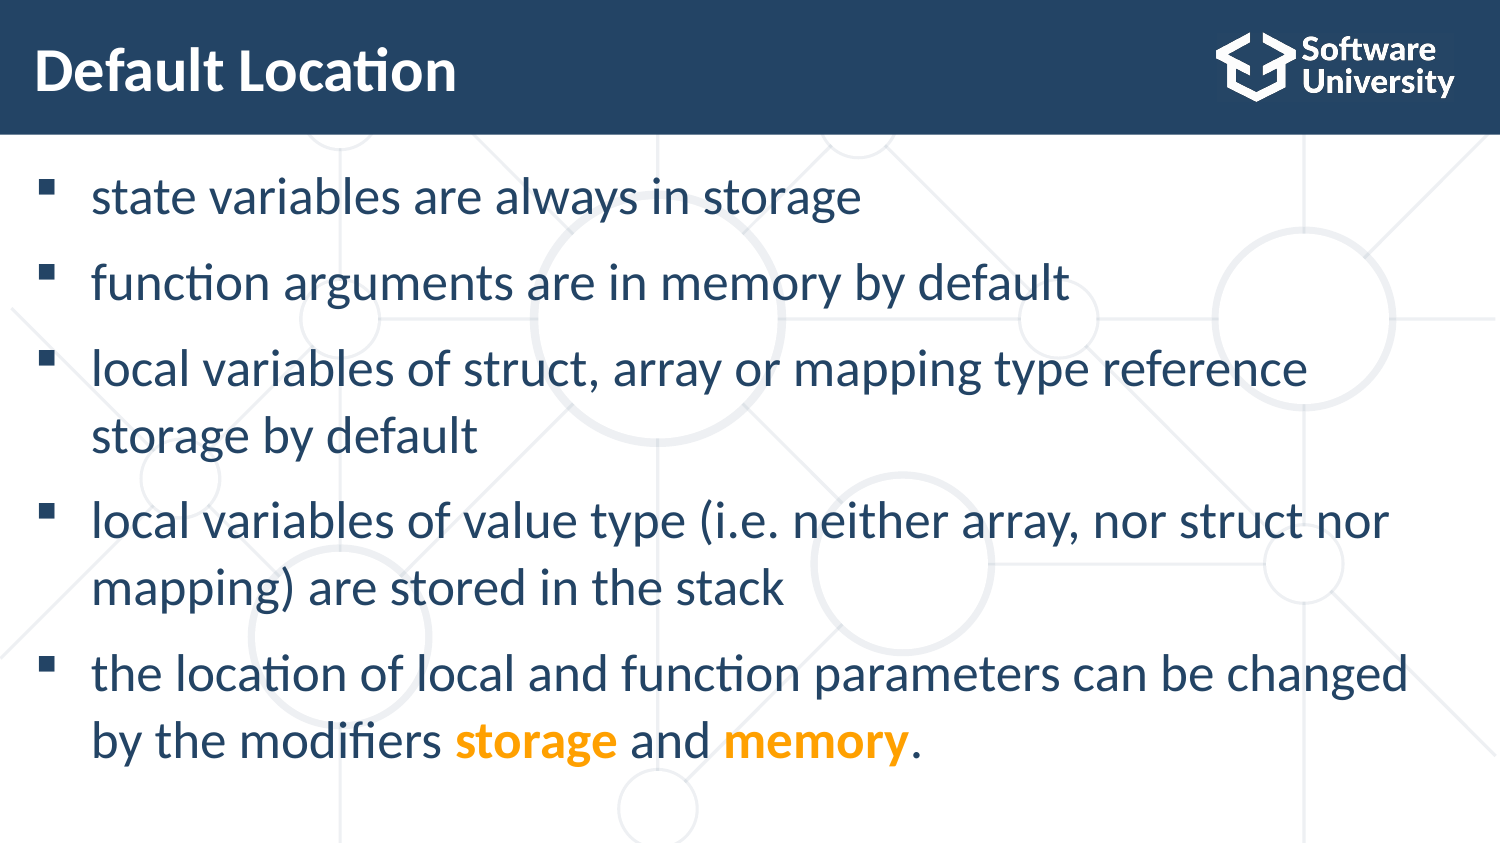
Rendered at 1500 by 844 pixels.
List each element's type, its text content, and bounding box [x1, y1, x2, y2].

list state variables are always in storage function arguments are in memory by default local variables of struct, array or mapping type reference storage by default local variables of value type (i.e. neither array, nor struct nor mapping) are stored in the stack the location of local and function parameters can be changed by the modifiers storage and memory. [23, 147, 1478, 788]
title Default Location [23, 12, 1193, 121]
picture [1216, 32, 1455, 102]
